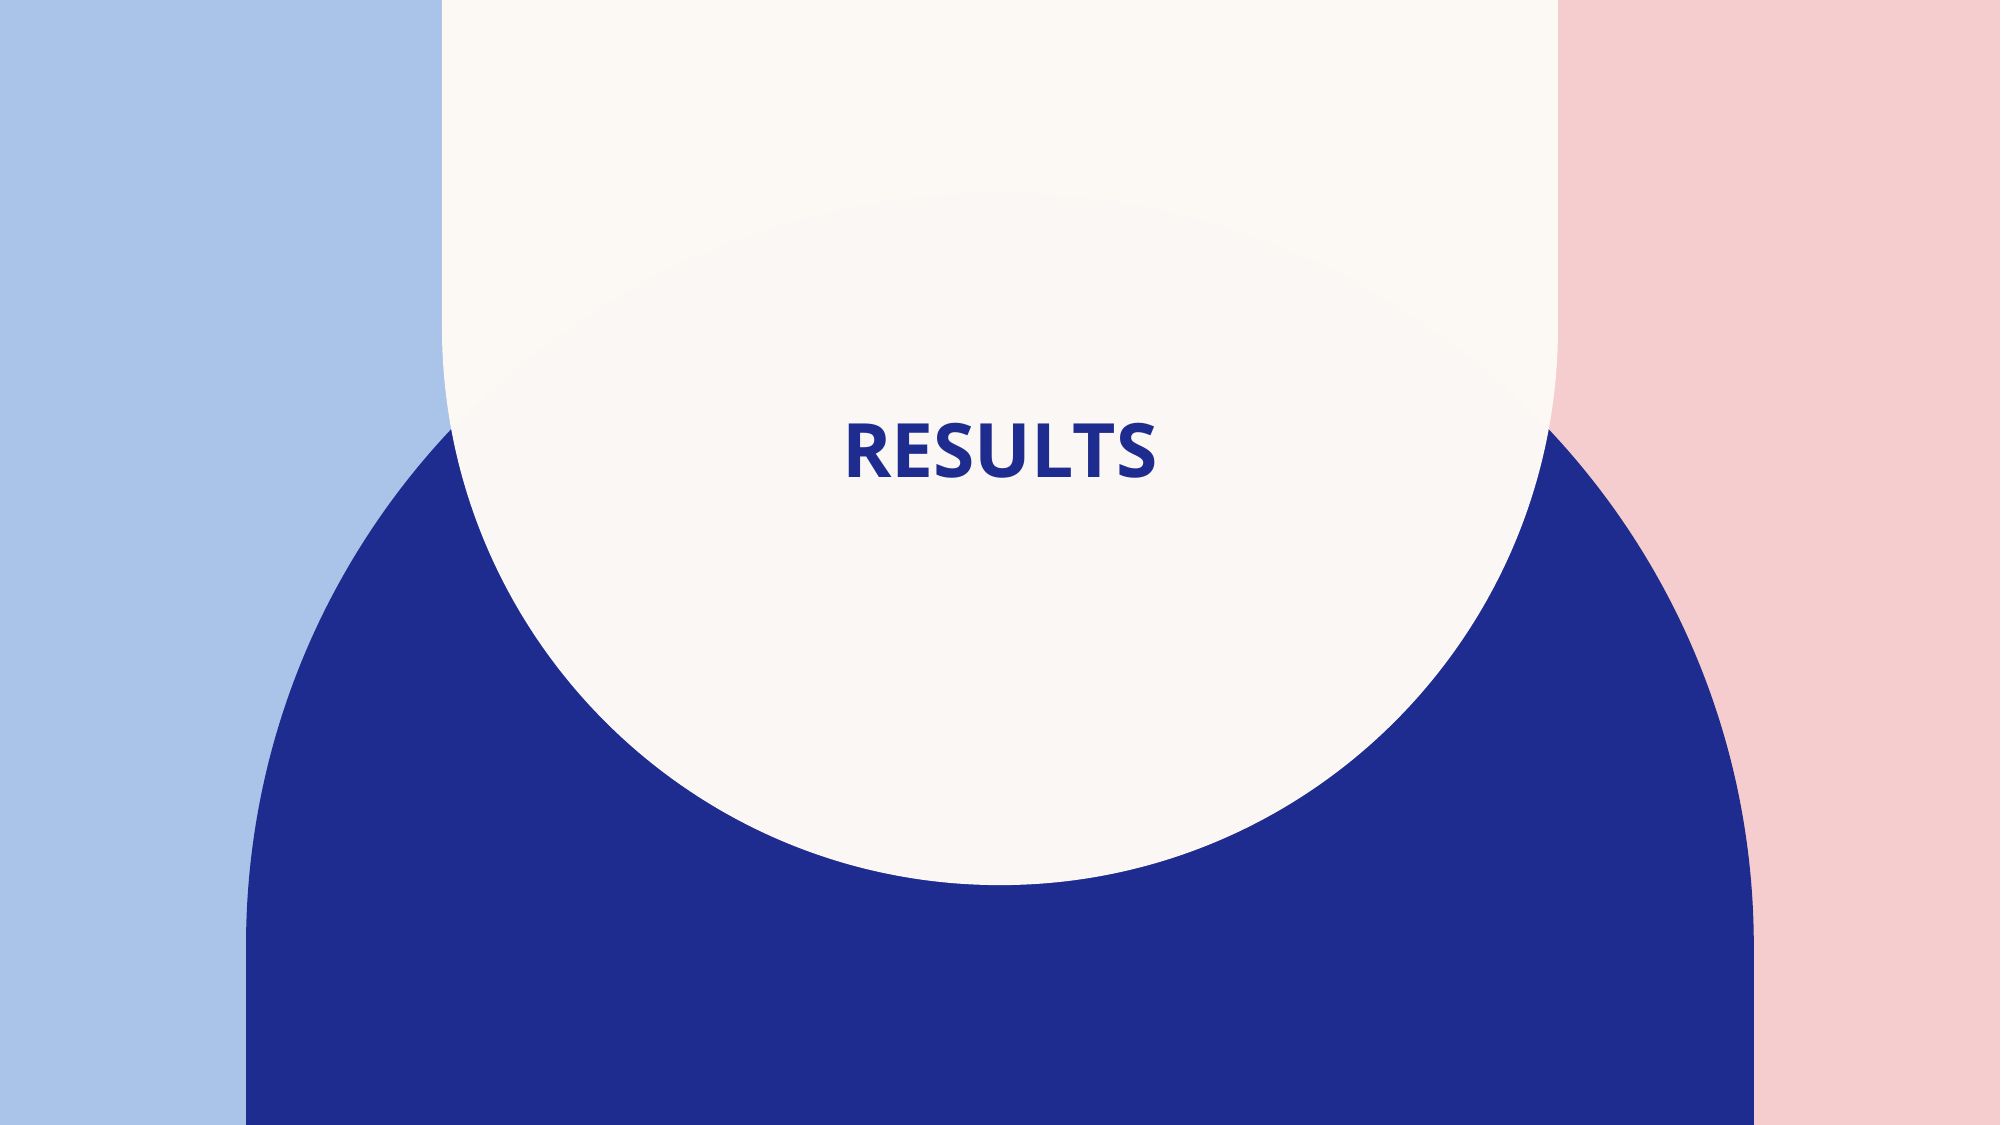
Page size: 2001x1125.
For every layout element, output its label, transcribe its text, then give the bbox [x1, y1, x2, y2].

title results [475, 132, 1525, 762]
